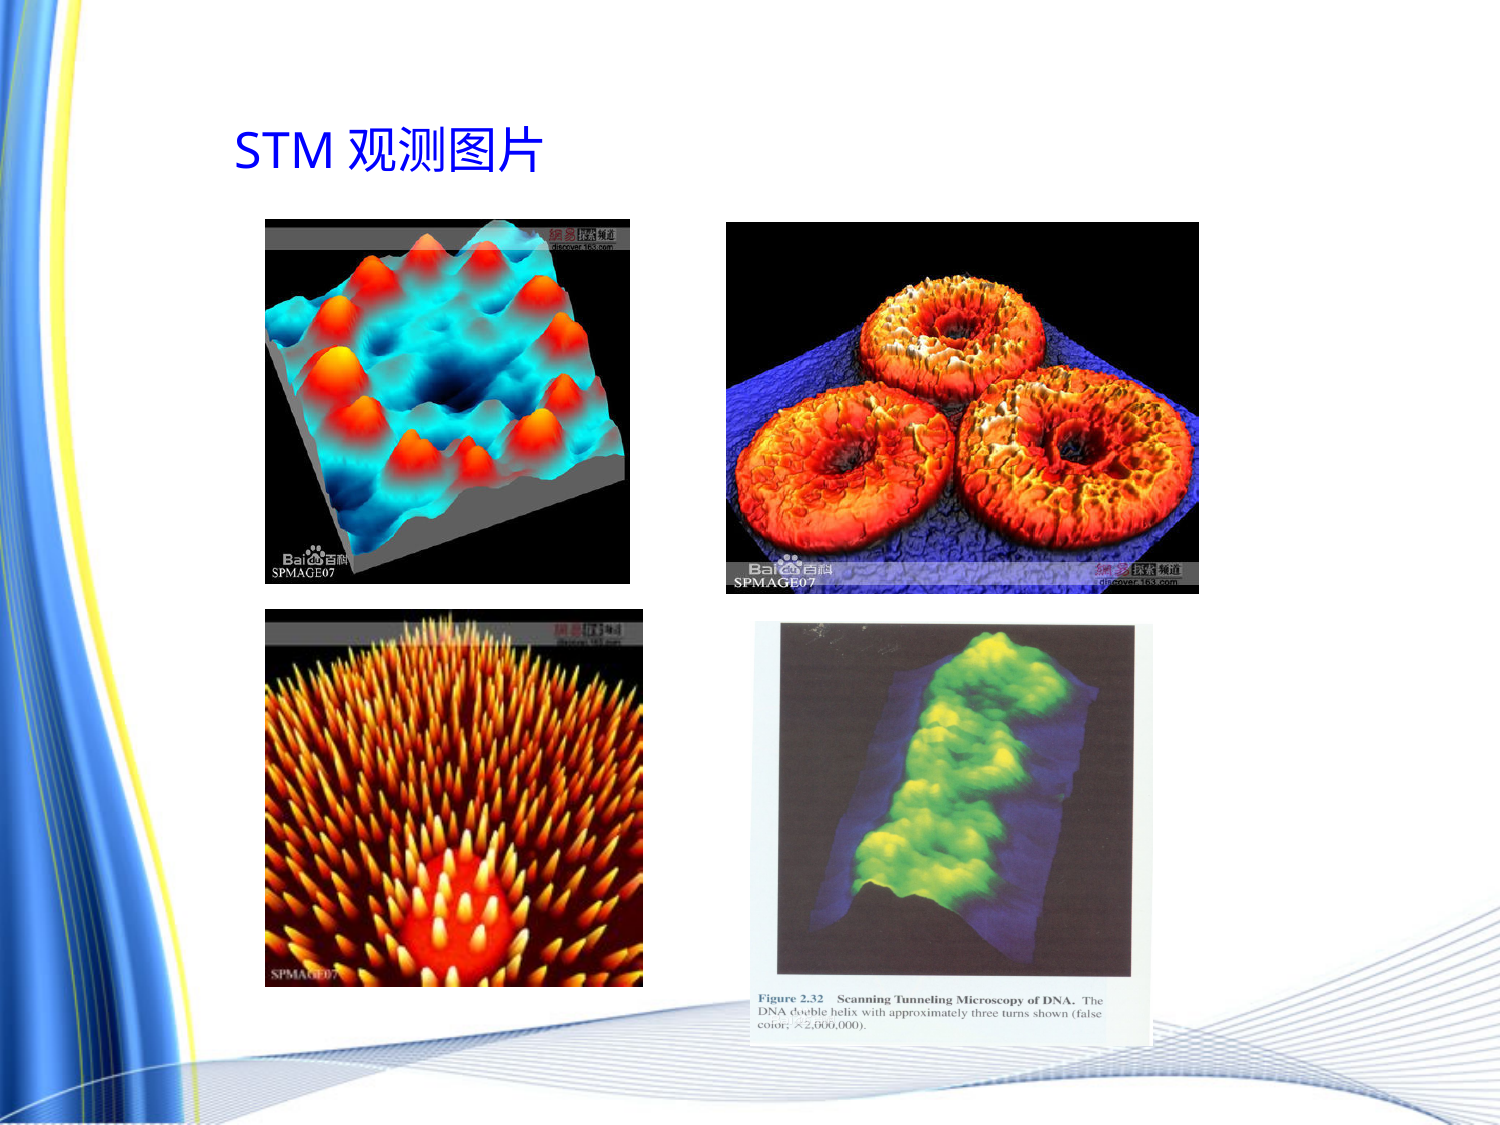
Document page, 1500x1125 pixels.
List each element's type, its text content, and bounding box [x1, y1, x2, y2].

picture [0, 0, 1500, 1125]
title STM观测图片 [218, 54, 1161, 243]
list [265, 219, 630, 584]
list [265, 609, 643, 987]
